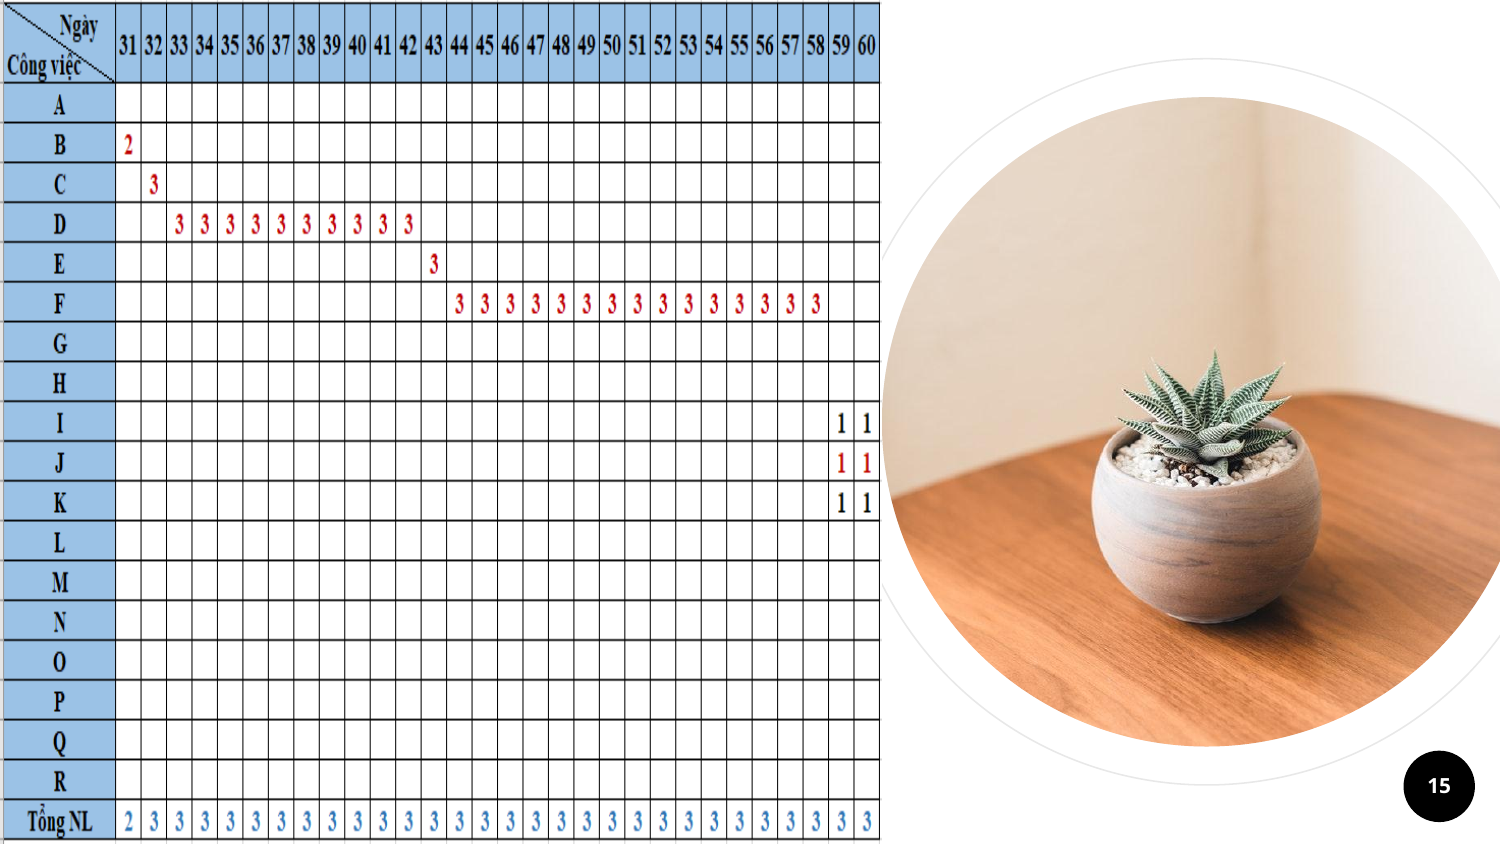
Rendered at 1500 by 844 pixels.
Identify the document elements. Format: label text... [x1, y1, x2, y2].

slide_number 15 [1403, 755, 1475, 823]
picture [0, 0, 1500, 844]
